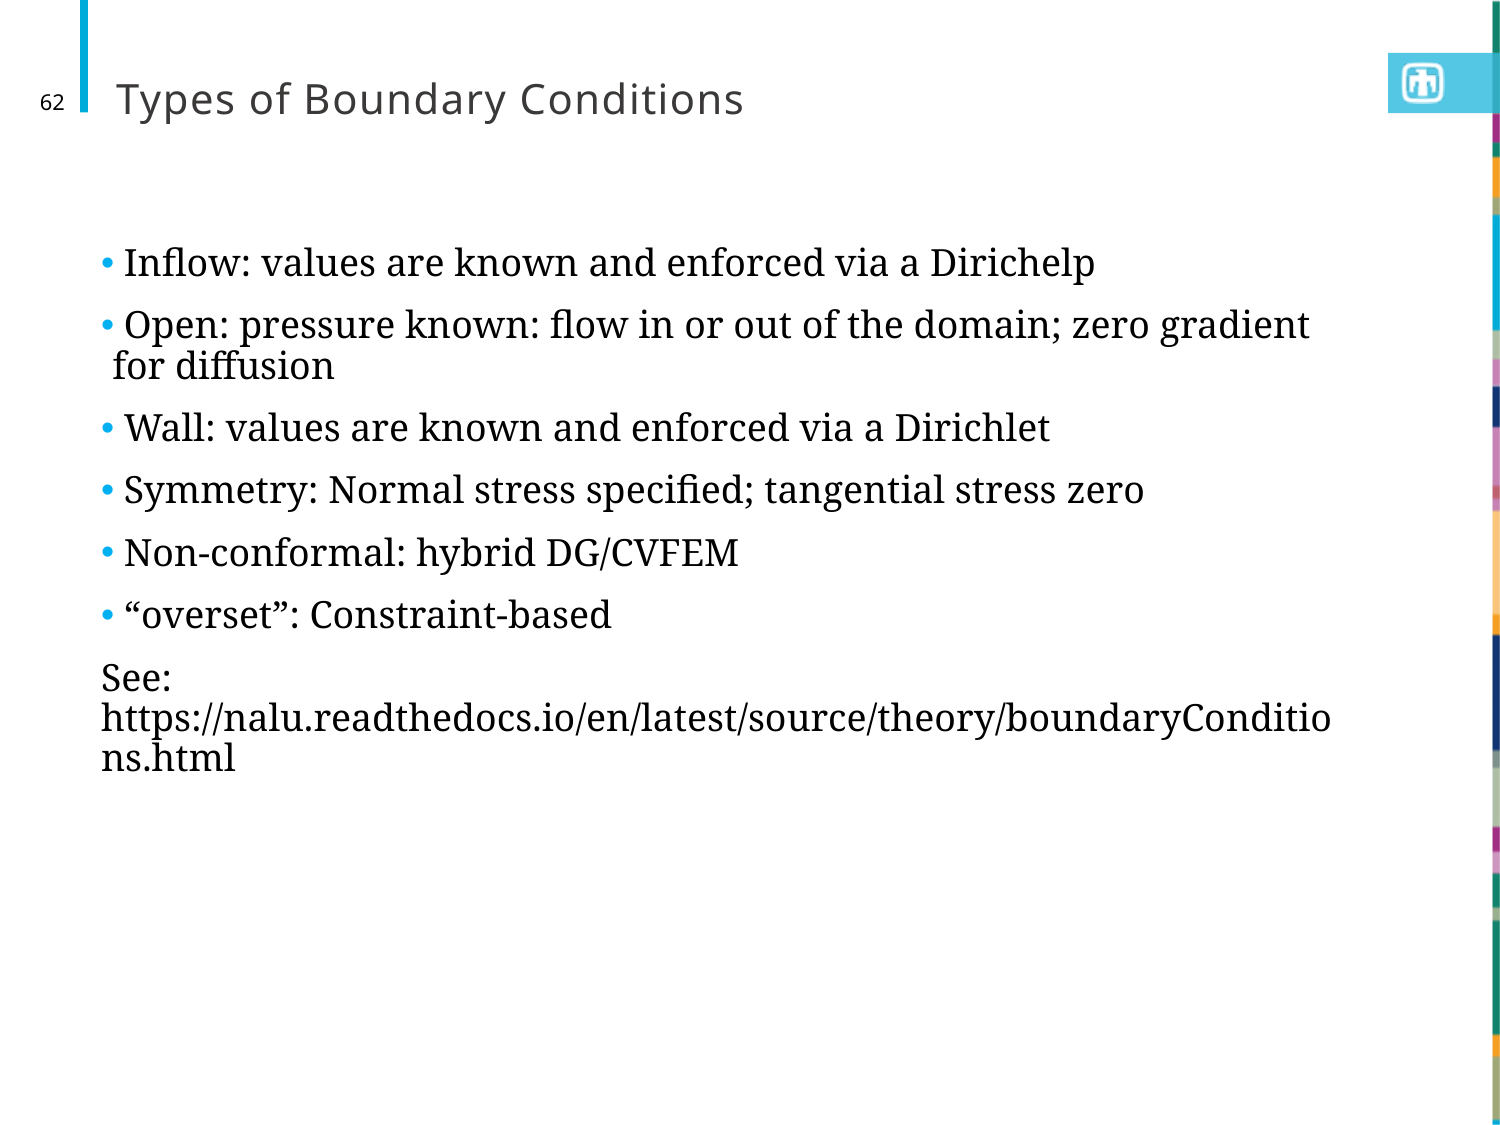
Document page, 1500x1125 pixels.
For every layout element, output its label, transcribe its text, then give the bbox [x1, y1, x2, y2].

list Inflow: values are known and enforced via a Dirichelp Open: pressure known: flow in or out of the domain; zero gradient for diffusion Wall: values are known and enforced via a Dirichlet Symmetry: Normal stress specified; tangential stress zero Non-conformal: hybrid DG/CVFEM “overset”: Constraint-based See: https://nalu.readthedocs.io/en/latest/source/theory/boundaryConditions.html [101, 236, 1339, 1125]
slide_number 62 [7, 73, 80, 133]
picture [1493, 330, 1499, 1120]
picture [1401, 62, 1445, 104]
picture [1493, 1, 1500, 215]
title Types of Boundary Conditions [101, 36, 1339, 131]
